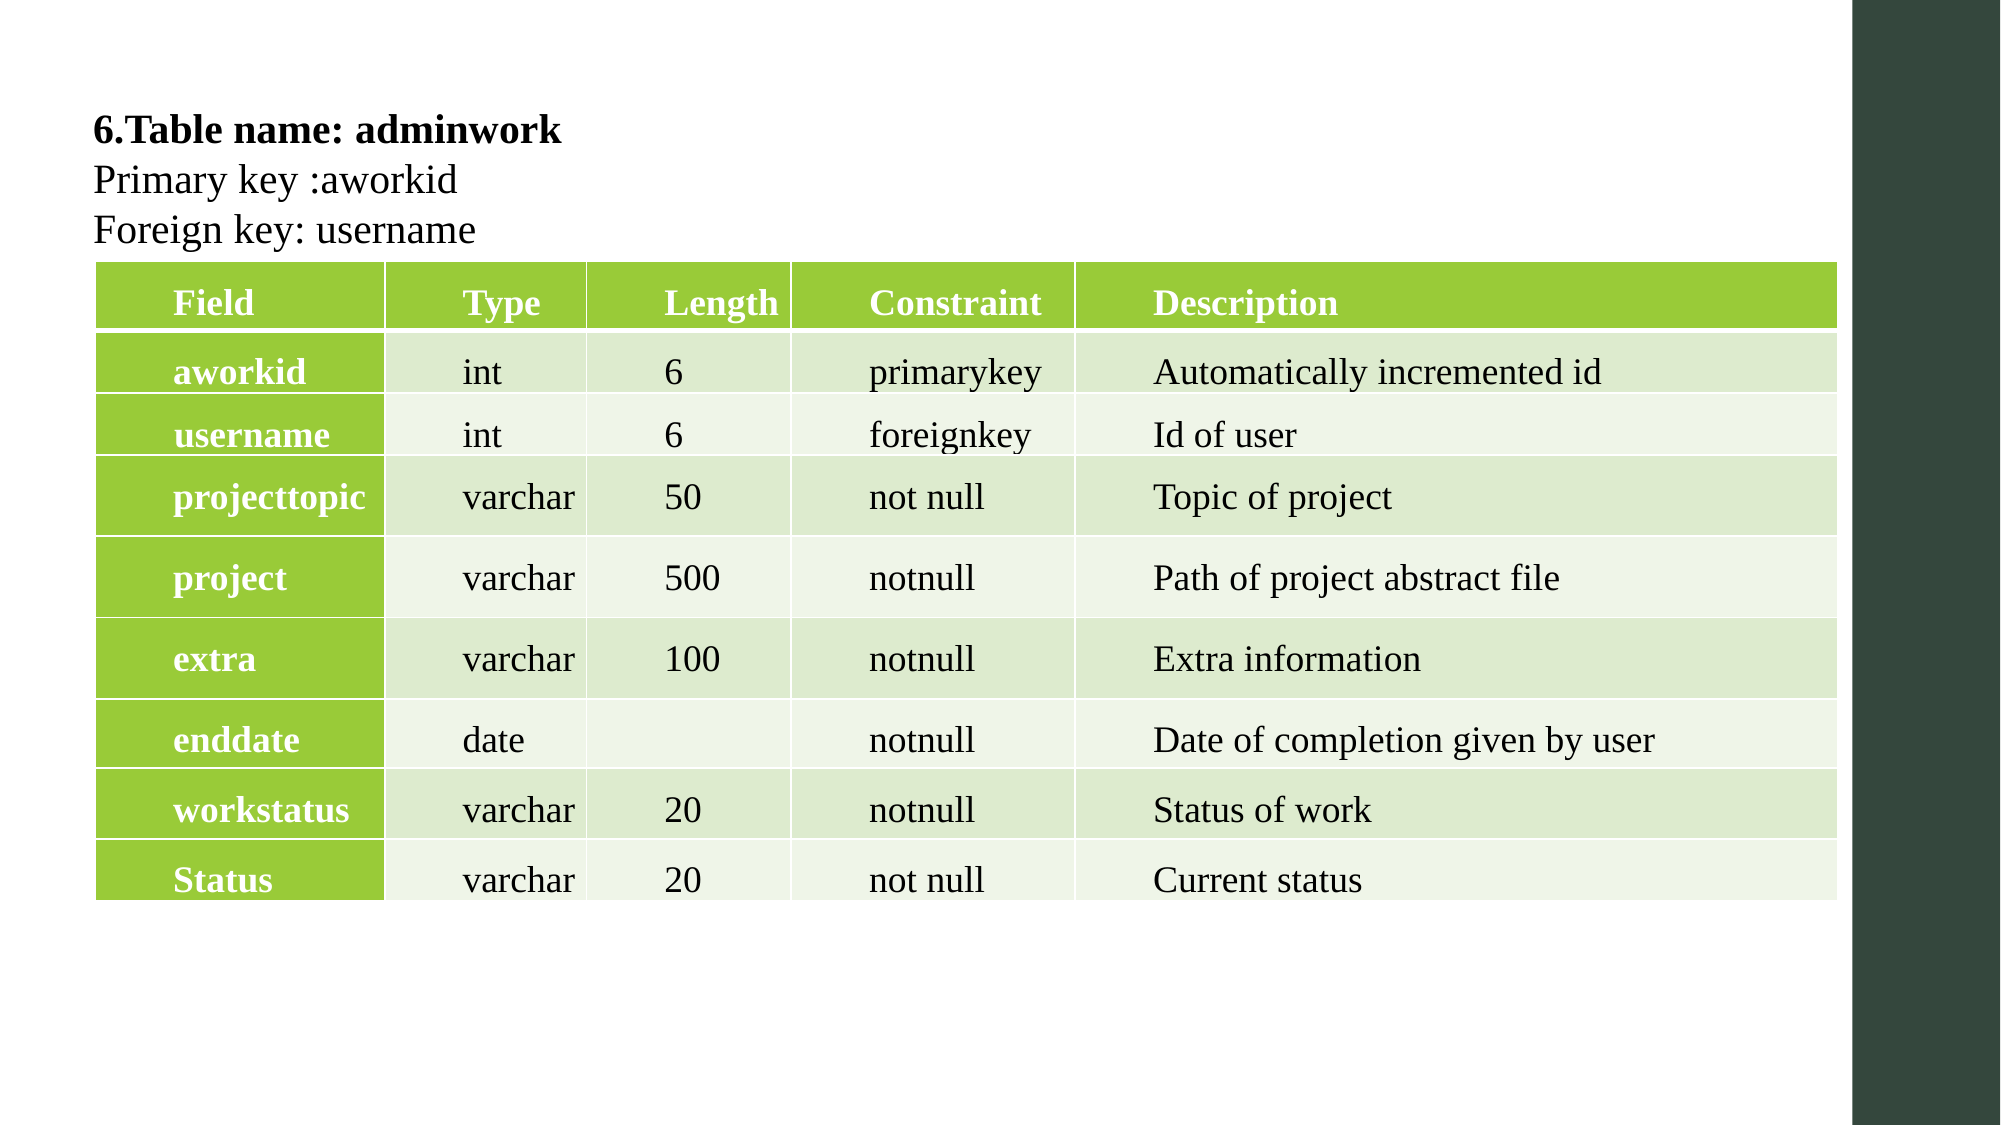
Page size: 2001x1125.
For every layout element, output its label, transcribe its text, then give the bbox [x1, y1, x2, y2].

table_cell notnull [792, 537, 1074, 617]
table_cell Current status [1076, 840, 1837, 900]
table_cell varchar [386, 537, 586, 617]
table_cell username [96, 394, 384, 454]
table_cell aworkid [96, 333, 384, 392]
table_cell notnull [792, 618, 1074, 698]
table_cell varchar [386, 840, 586, 900]
table_cell notnull [792, 769, 1074, 838]
table_cell int [386, 333, 586, 392]
table_cell primarykey [792, 333, 1074, 392]
table_cell 50 [587, 456, 790, 535]
table_cell foreignkey [792, 394, 1074, 454]
table_cell [587, 700, 790, 767]
table_cell 6 [587, 394, 790, 454]
table_cell Date of completion given by user [1076, 700, 1837, 767]
table_header Field [96, 262, 384, 328]
table_cell int [386, 394, 586, 454]
table_cell Status [96, 840, 384, 900]
table_cell not null [792, 456, 1074, 535]
table_cell Path of project abstract file [1076, 537, 1837, 617]
text_box 6.Table name: adminwork Primary key :aworkid Foreign key: username [78, 94, 1389, 260]
table_cell 100 [587, 618, 790, 698]
table_cell project [96, 537, 384, 617]
table_header Description [1076, 262, 1837, 328]
table_cell enddate [96, 700, 384, 767]
table_cell 20 [587, 769, 790, 838]
table_header Type [386, 262, 586, 328]
table_cell extra [96, 618, 384, 698]
table_header Length [587, 262, 790, 328]
table_cell varchar [386, 769, 586, 838]
table_cell not null [792, 840, 1074, 900]
table_cell Id of user [1076, 394, 1837, 454]
table_cell Status of work [1076, 769, 1837, 838]
table_cell Topic of project [1076, 456, 1837, 535]
table_cell notnull [792, 700, 1074, 767]
table_cell 6 [587, 333, 790, 392]
table_cell date [386, 700, 586, 767]
table_cell varchar [386, 618, 586, 698]
table_cell projecttopic [96, 456, 384, 535]
table_cell varchar [386, 456, 586, 535]
table_cell workstatus [96, 769, 384, 838]
table_cell Automatically incremented id [1076, 333, 1837, 392]
table_cell Extra information [1076, 618, 1837, 698]
table_header Constraint [792, 262, 1074, 328]
table_cell 20 [587, 840, 790, 900]
table_cell 500 [587, 537, 790, 617]
